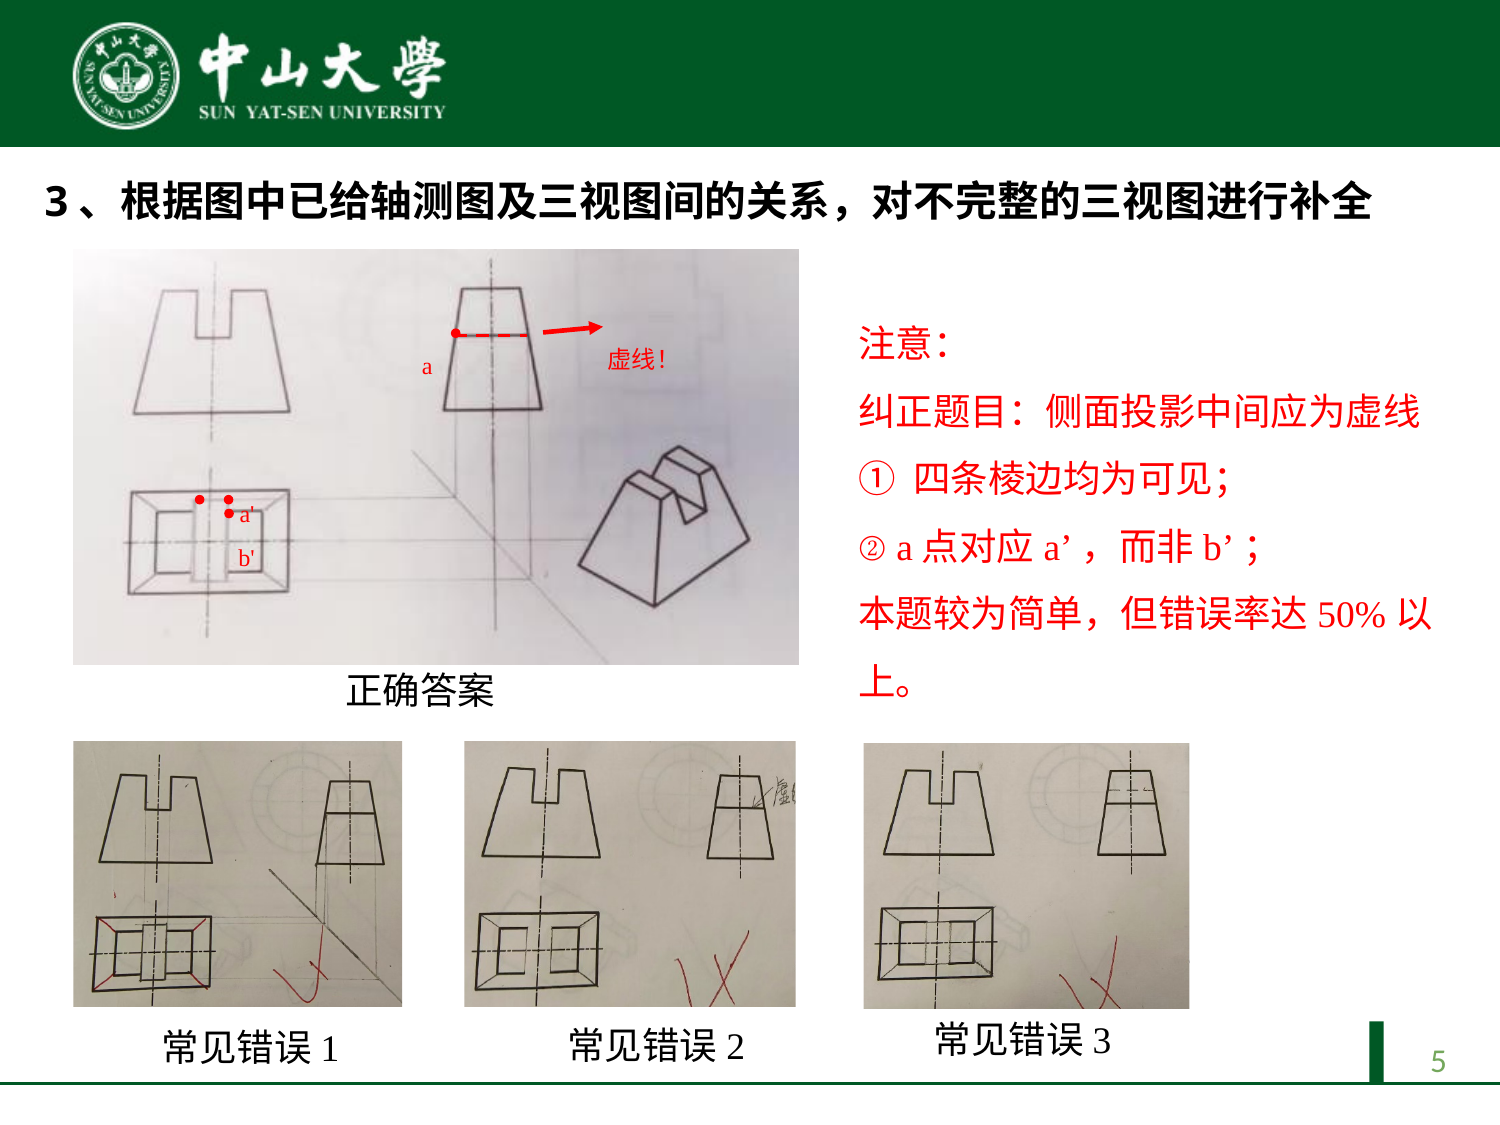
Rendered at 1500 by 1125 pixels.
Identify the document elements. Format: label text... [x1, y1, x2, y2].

text_box [0, 0, 1500, 148]
slide_number 5 [1124, 1029, 1462, 1083]
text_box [73, 249, 799, 665]
text_box 注意： 纠正题目：侧面投影中间应为虚线 ① 四条棱边均为可见； ② a点对应a’，而非b’； 本题较为简单，但错误率达50%以上。 [843, 290, 1485, 711]
text_box 常见错误1 [146, 1016, 363, 1077]
picture [45, 0, 465, 147]
slide_number 5 [1124, 1084, 1462, 1090]
picture [464, 741, 796, 1007]
picture [863, 743, 1190, 1009]
text_box 正确答案 [256, 665, 585, 720]
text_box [543, 326, 604, 333]
picture [73, 741, 403, 1007]
text_box 常见错误3 [918, 1009, 1135, 1069]
text_box [1368, 1020, 1385, 1029]
text_box 3、根据图中已给轴测图及三视图间的关系，对不完整的三视图进行补全 [29, 167, 1388, 233]
text_box 常见错误2 [552, 1014, 769, 1075]
